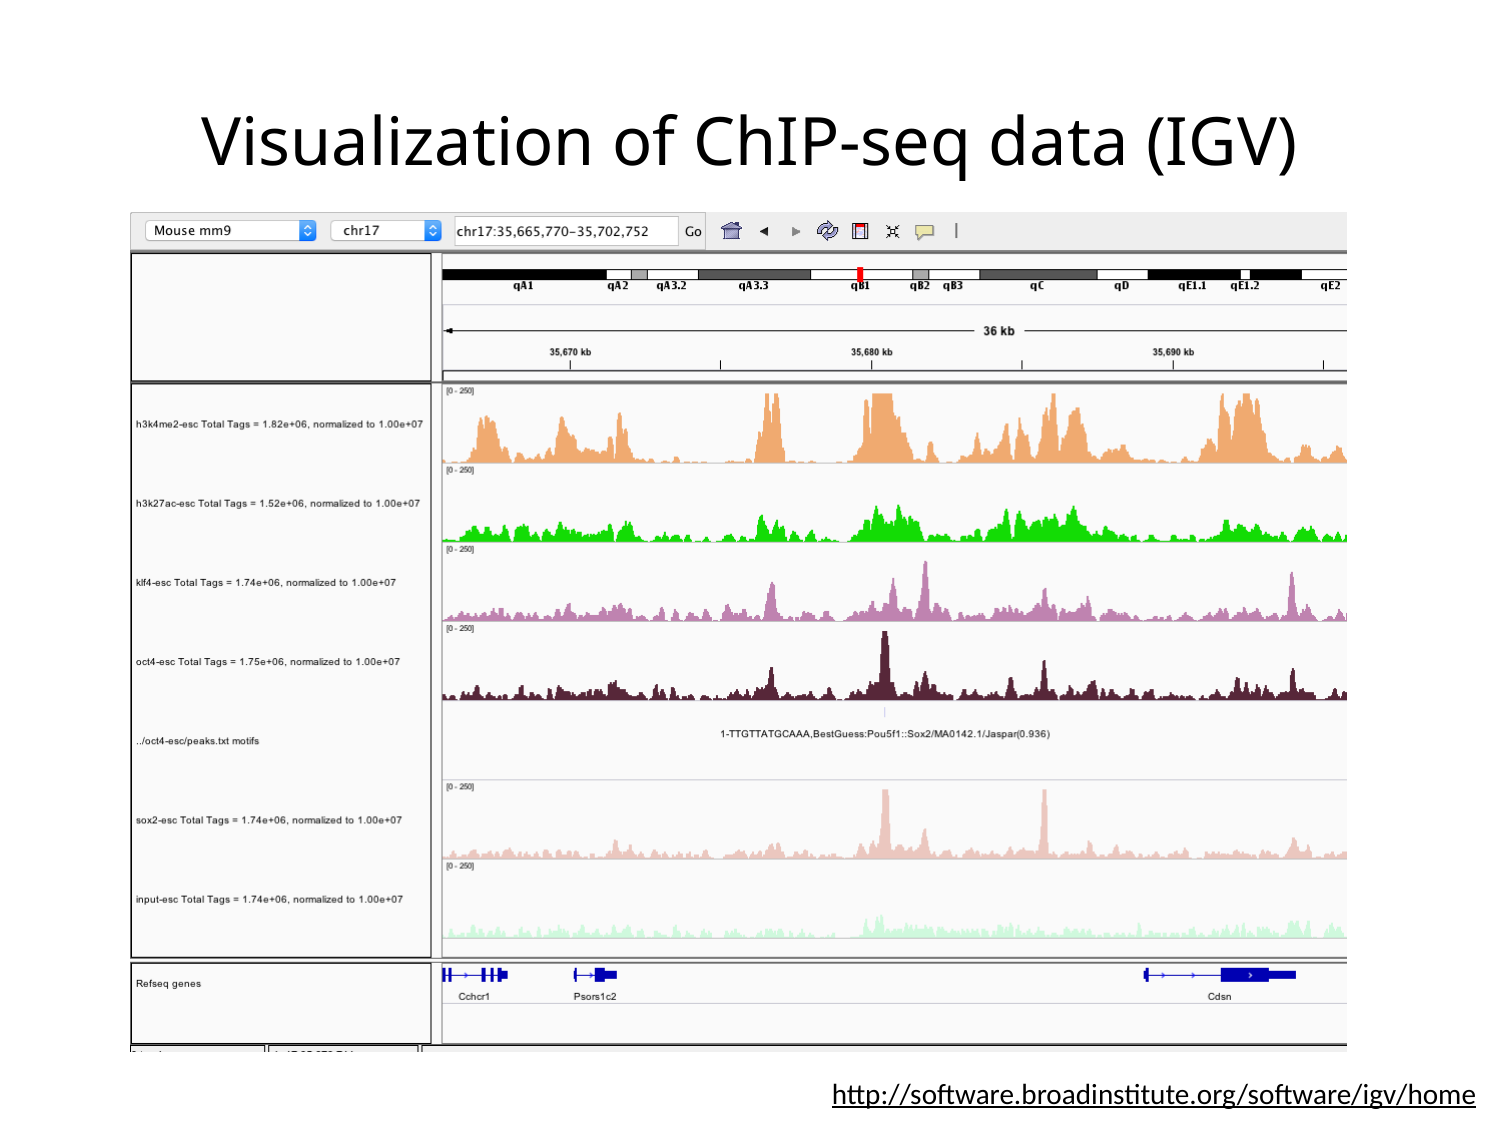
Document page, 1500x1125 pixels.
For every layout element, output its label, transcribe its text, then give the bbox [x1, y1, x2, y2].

text_box http://software.broadinstitute.org/software/igv/home [817, 1067, 1498, 1118]
title Visualization of ChIP-seq data (IGV) [0, 45, 1500, 233]
picture [130, 212, 1348, 1052]
